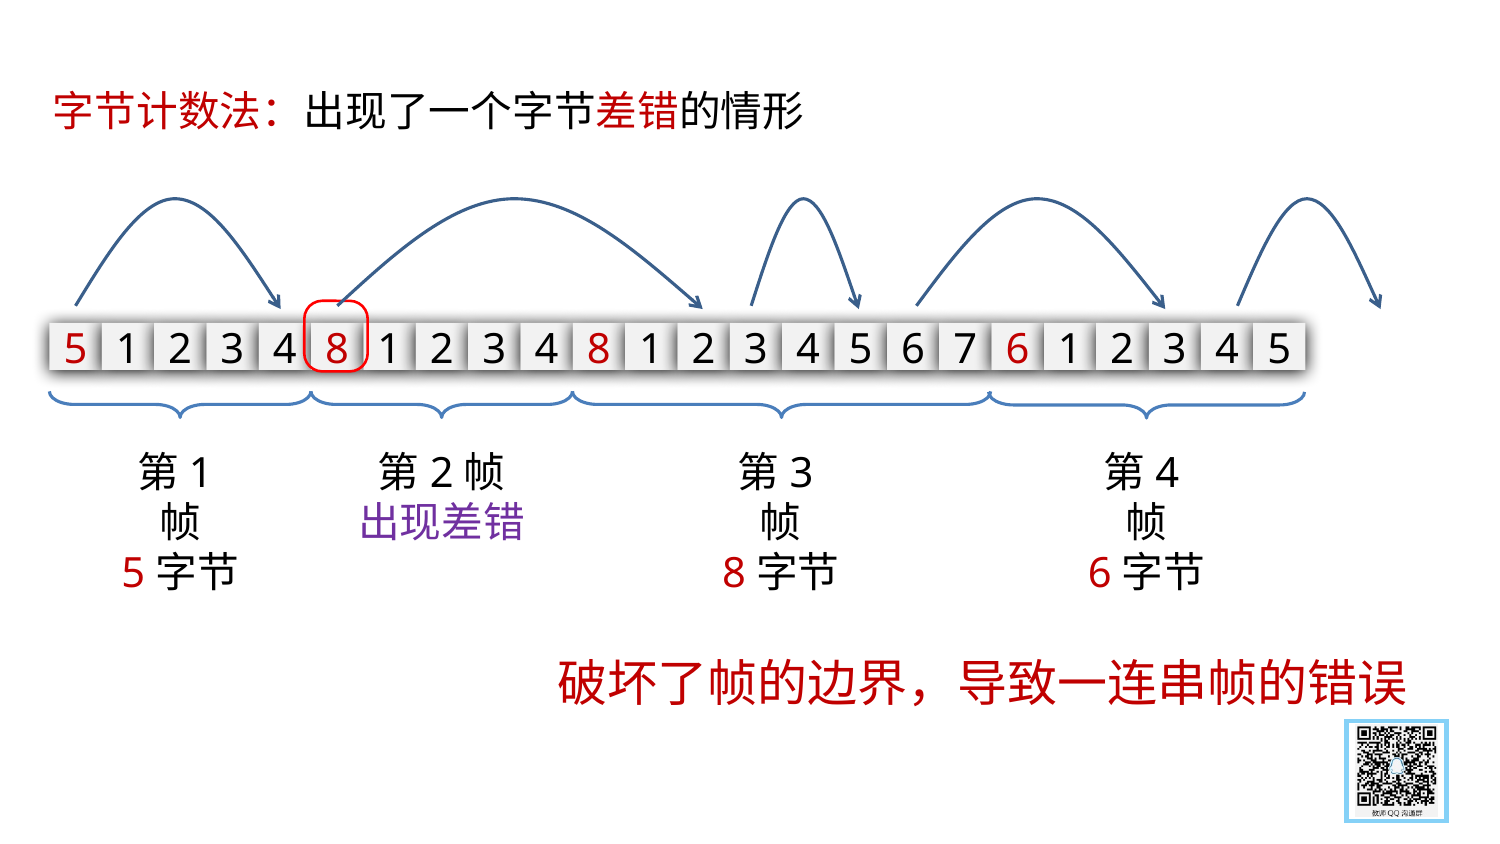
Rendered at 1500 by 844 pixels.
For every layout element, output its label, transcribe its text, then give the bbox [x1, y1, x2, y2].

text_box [49, 391, 308, 555]
text_box [73, 196, 281, 310]
text_box 字节计数法：出现了一个字节差错的情形 [38, 77, 983, 194]
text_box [572, 391, 987, 556]
picture [1355, 724, 1438, 817]
text_box [914, 196, 1166, 310]
text_box 破坏了帧的边界，导致一连串帧的错误 [494, 644, 1471, 720]
text_box [749, 196, 863, 310]
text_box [49, 322, 1306, 371]
text_box [304, 300, 368, 321]
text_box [988, 391, 1305, 555]
text_box [335, 196, 703, 310]
text_box [1235, 196, 1383, 310]
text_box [310, 391, 570, 555]
